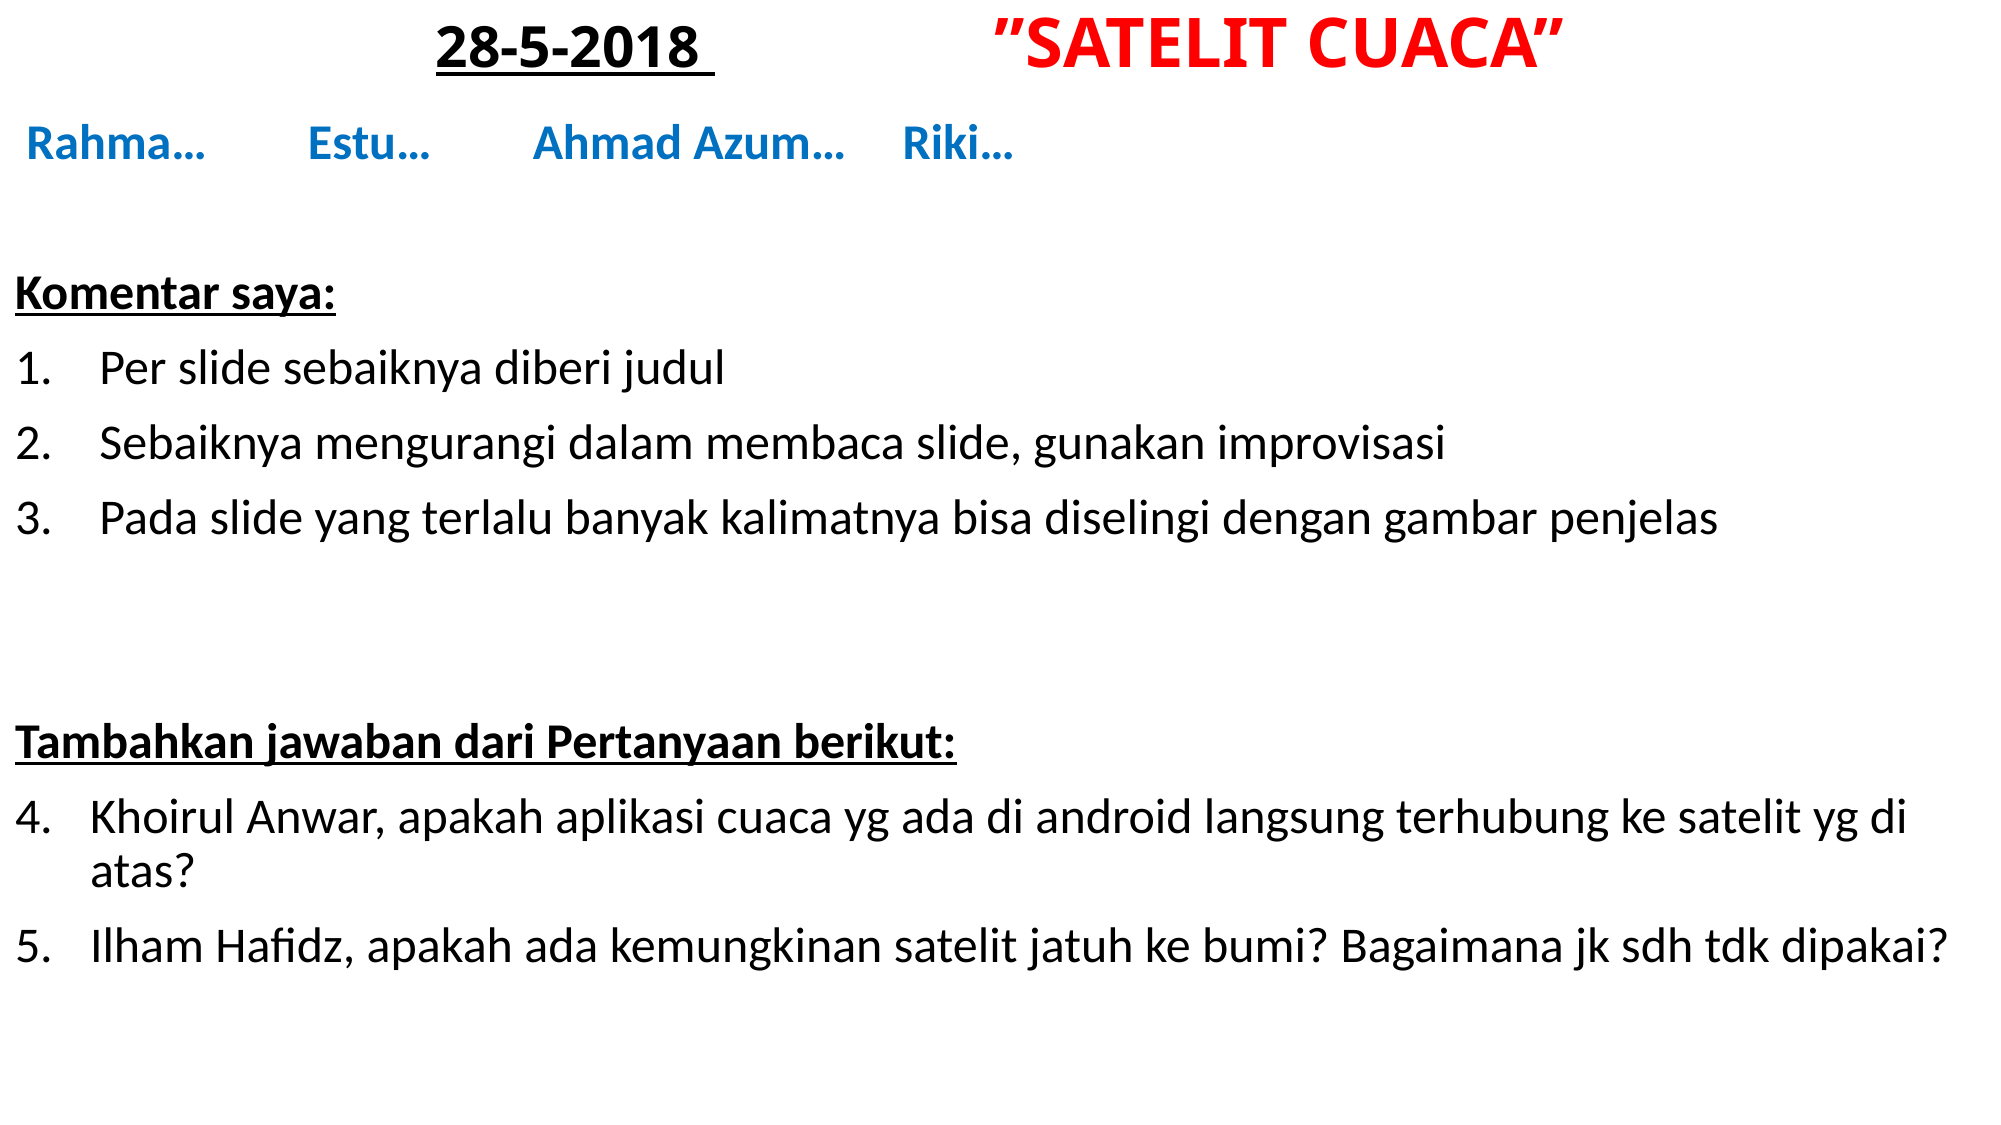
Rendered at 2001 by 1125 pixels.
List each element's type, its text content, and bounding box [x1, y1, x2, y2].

title 28-5-2018 ”SATELIT CUACA” [137, 0, 1863, 91]
list Rahma… Estu… Ahmad Azum… Riki… Komentar saya: Per slide sebaiknya diberi judul Sebaiknya mengurangi dalam membaca slide, gunakan improvisasi Pada slide yang terlalu banyak kalimatnya bisa diselingi dengan gambar penjelas Tambahkan jawaban dari Pertanyaan berikut: Khoirul Anwar, apakah aplikasi cuaca yg ada di android langsung terhubung ke satelit yg di atas? Ilham Hafidz, apakah ada kemungkinan satelit jatuh ke bumi? Bagaimana jk sdh tdk dipakai? [0, 109, 2000, 1125]
